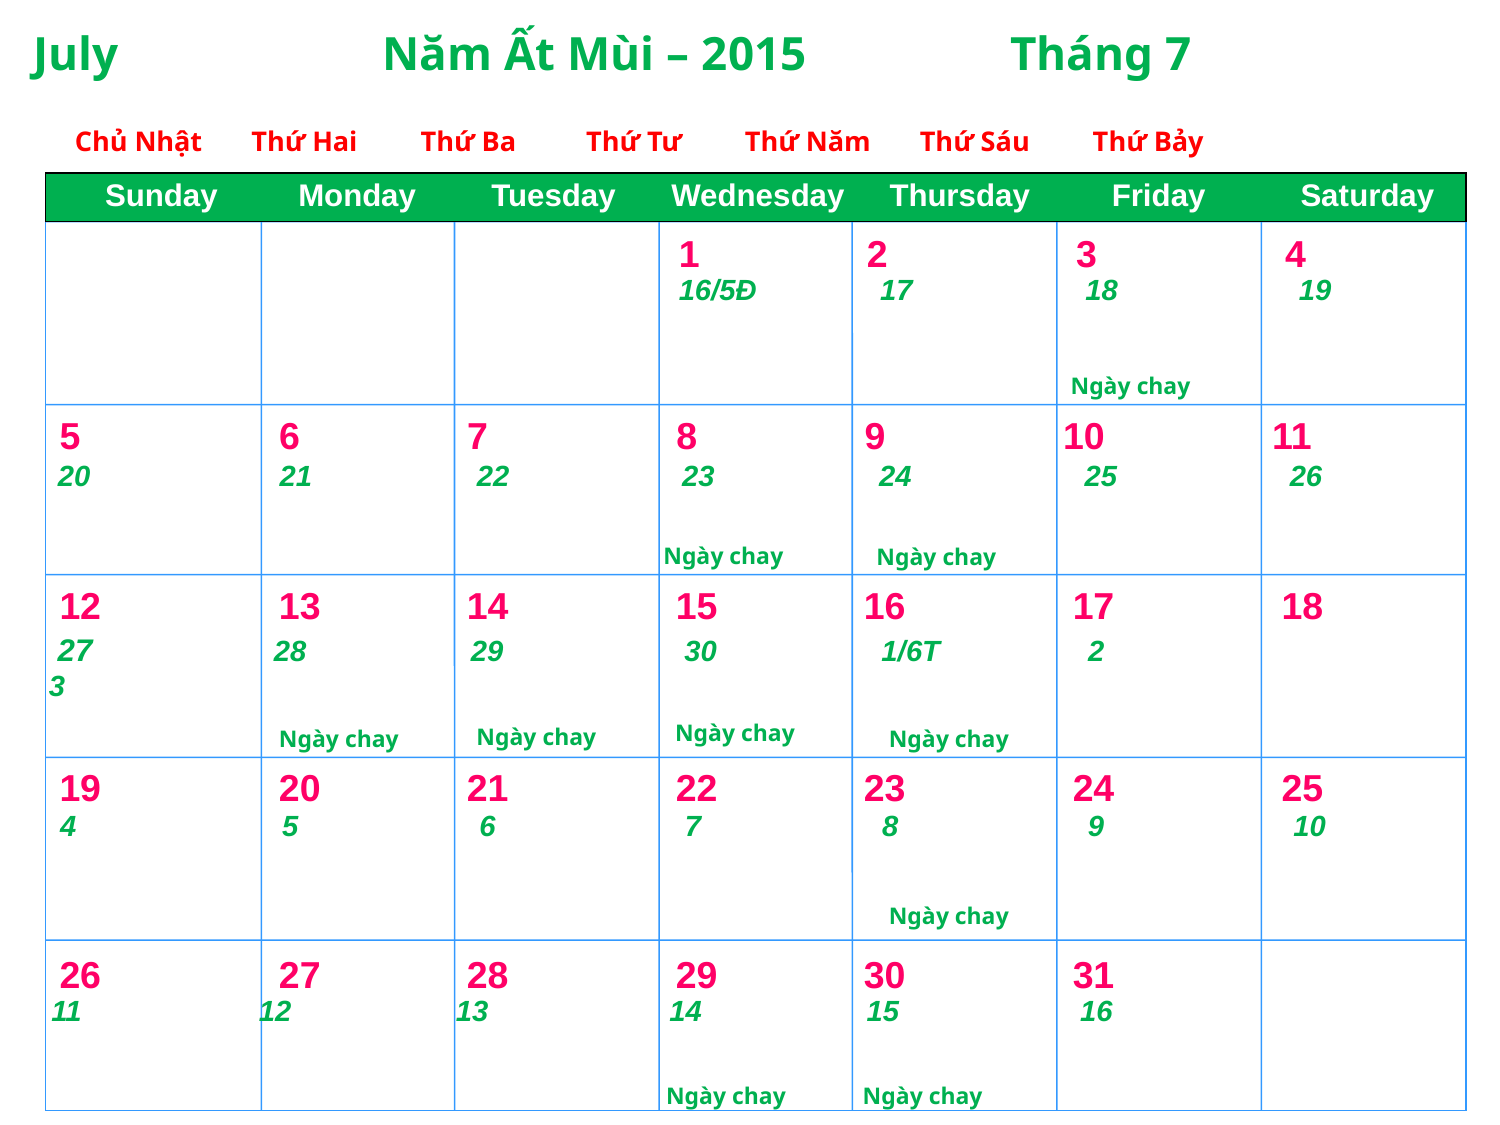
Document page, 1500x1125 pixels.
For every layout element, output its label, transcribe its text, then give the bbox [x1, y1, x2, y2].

text_box 12 13 14 15 16 17 18 [45, 574, 1455, 679]
text_box Ngày chay [652, 1074, 815, 1116]
text_box Saturday [1286, 167, 1449, 220]
text_box 4 5 6 7 8 9 10 [37, 798, 1422, 850]
text_box 19 20 21 22 23 24 25 [45, 756, 1455, 861]
text_box [45, 173, 1466, 222]
text_box Monday [284, 167, 431, 220]
text_box Wednesday [657, 167, 859, 220]
text_box Ngày chay [874, 717, 1038, 759]
text_box Ngày chay [649, 534, 812, 577]
text_box Ngày chay [462, 715, 626, 757]
text_box Thursday [875, 167, 1045, 220]
text_box Ngày chay [848, 1074, 1012, 1116]
text_box [45, 222, 1466, 1111]
text_box 5 6 7 8 9 10 11 [45, 405, 1455, 509]
text_box 11 12 13 14 15 16 [37, 985, 1299, 1070]
text_box Ngày chay [1056, 364, 1246, 406]
text_box Ngày chay [661, 711, 824, 753]
text_box Sunday [91, 168, 232, 220]
text_box Ngày chay [874, 894, 1038, 936]
text_box Chủ Nhật Thứ Hai Thứ Ba Thứ Tư Thứ Năm Thứ Sáu Thứ Bảy [18, 117, 1466, 164]
text_box 26 27 28 29 30 31 [45, 944, 1455, 1049]
text_box Friday [1098, 167, 1220, 220]
text_box Ngày chay [265, 717, 428, 759]
text_box 1 2 3 4 [45, 222, 1455, 327]
text_box July Năm Ất Mùi – 2015 Tháng 7 [18, 17, 1478, 88]
text_box 16/5Đ 17 18 19 [87, 262, 1349, 314]
text_box Ngày chay [862, 535, 1026, 577]
text_box 20 21 22 23 24 25 26 [35, 448, 1422, 500]
text_box 27 28 29 30 1/6T 2 3 [35, 623, 1325, 710]
text_box Tuesday [477, 167, 631, 220]
